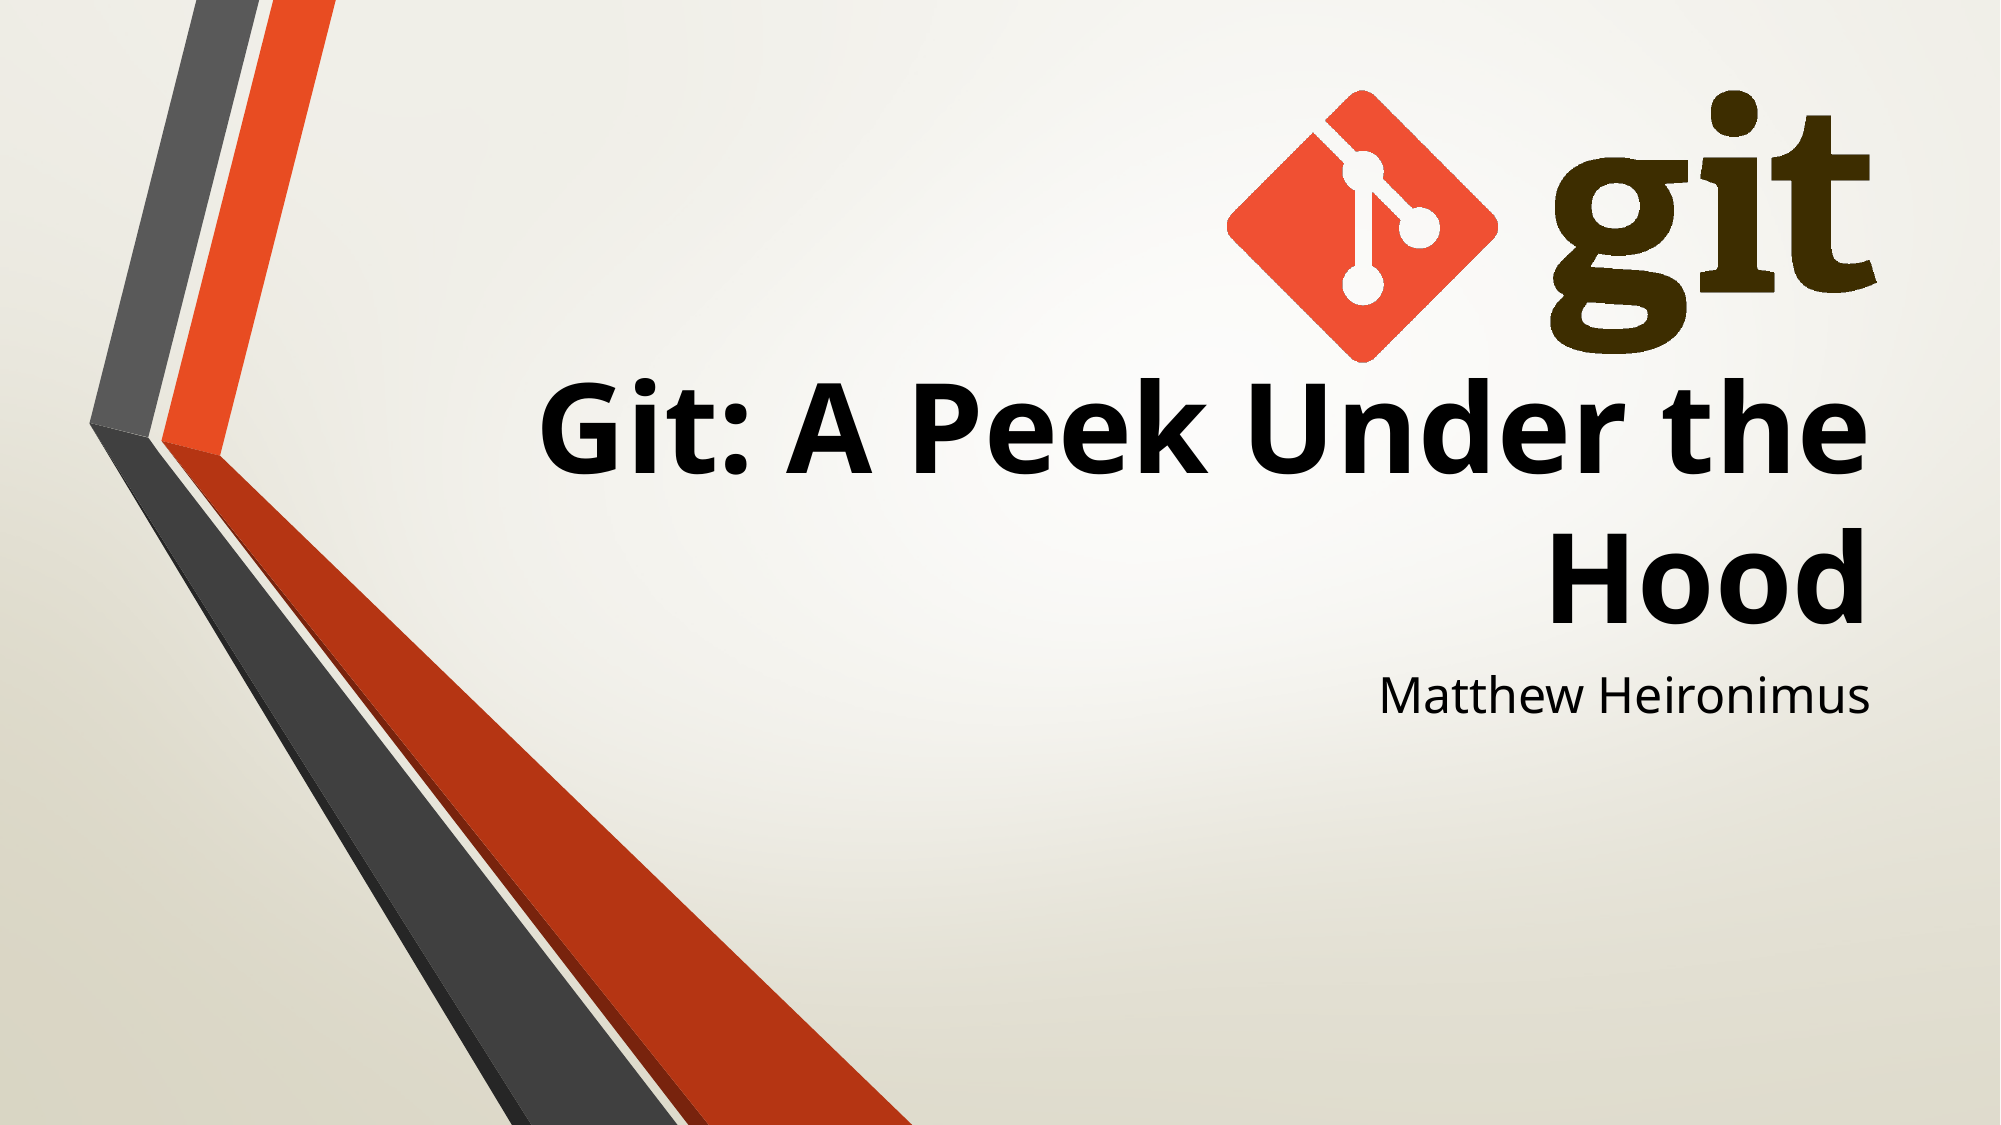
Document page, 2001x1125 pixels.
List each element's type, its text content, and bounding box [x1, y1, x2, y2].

title Git: A Peek Under the Hood [357, 226, 1887, 656]
picture [1196, 40, 1906, 413]
subtitle Matthew Heironimus [740, 655, 1887, 884]
